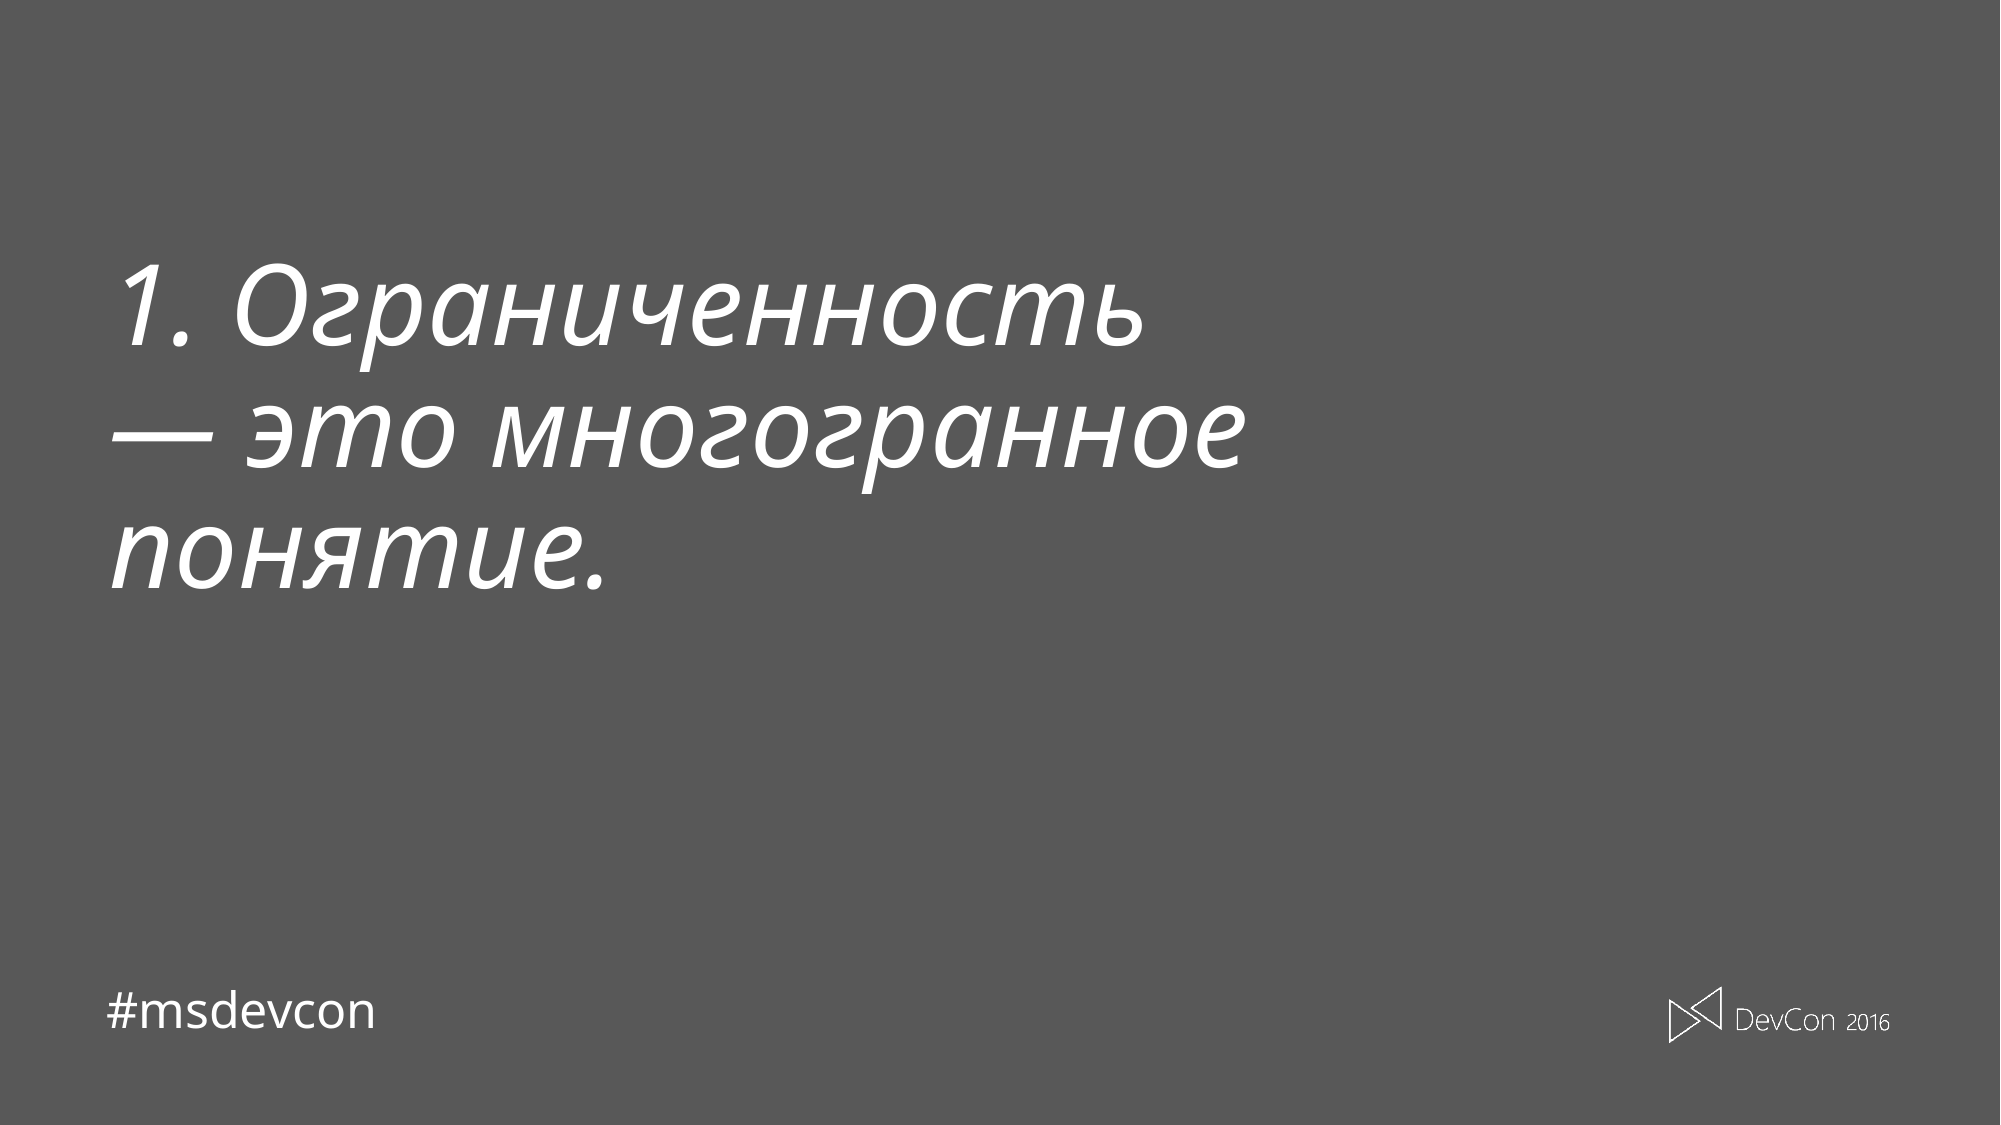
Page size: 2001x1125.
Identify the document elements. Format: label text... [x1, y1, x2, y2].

title 1. Ограниченность — это многогранное понятие. [109, 236, 1705, 621]
picture [1649, 964, 1909, 1061]
